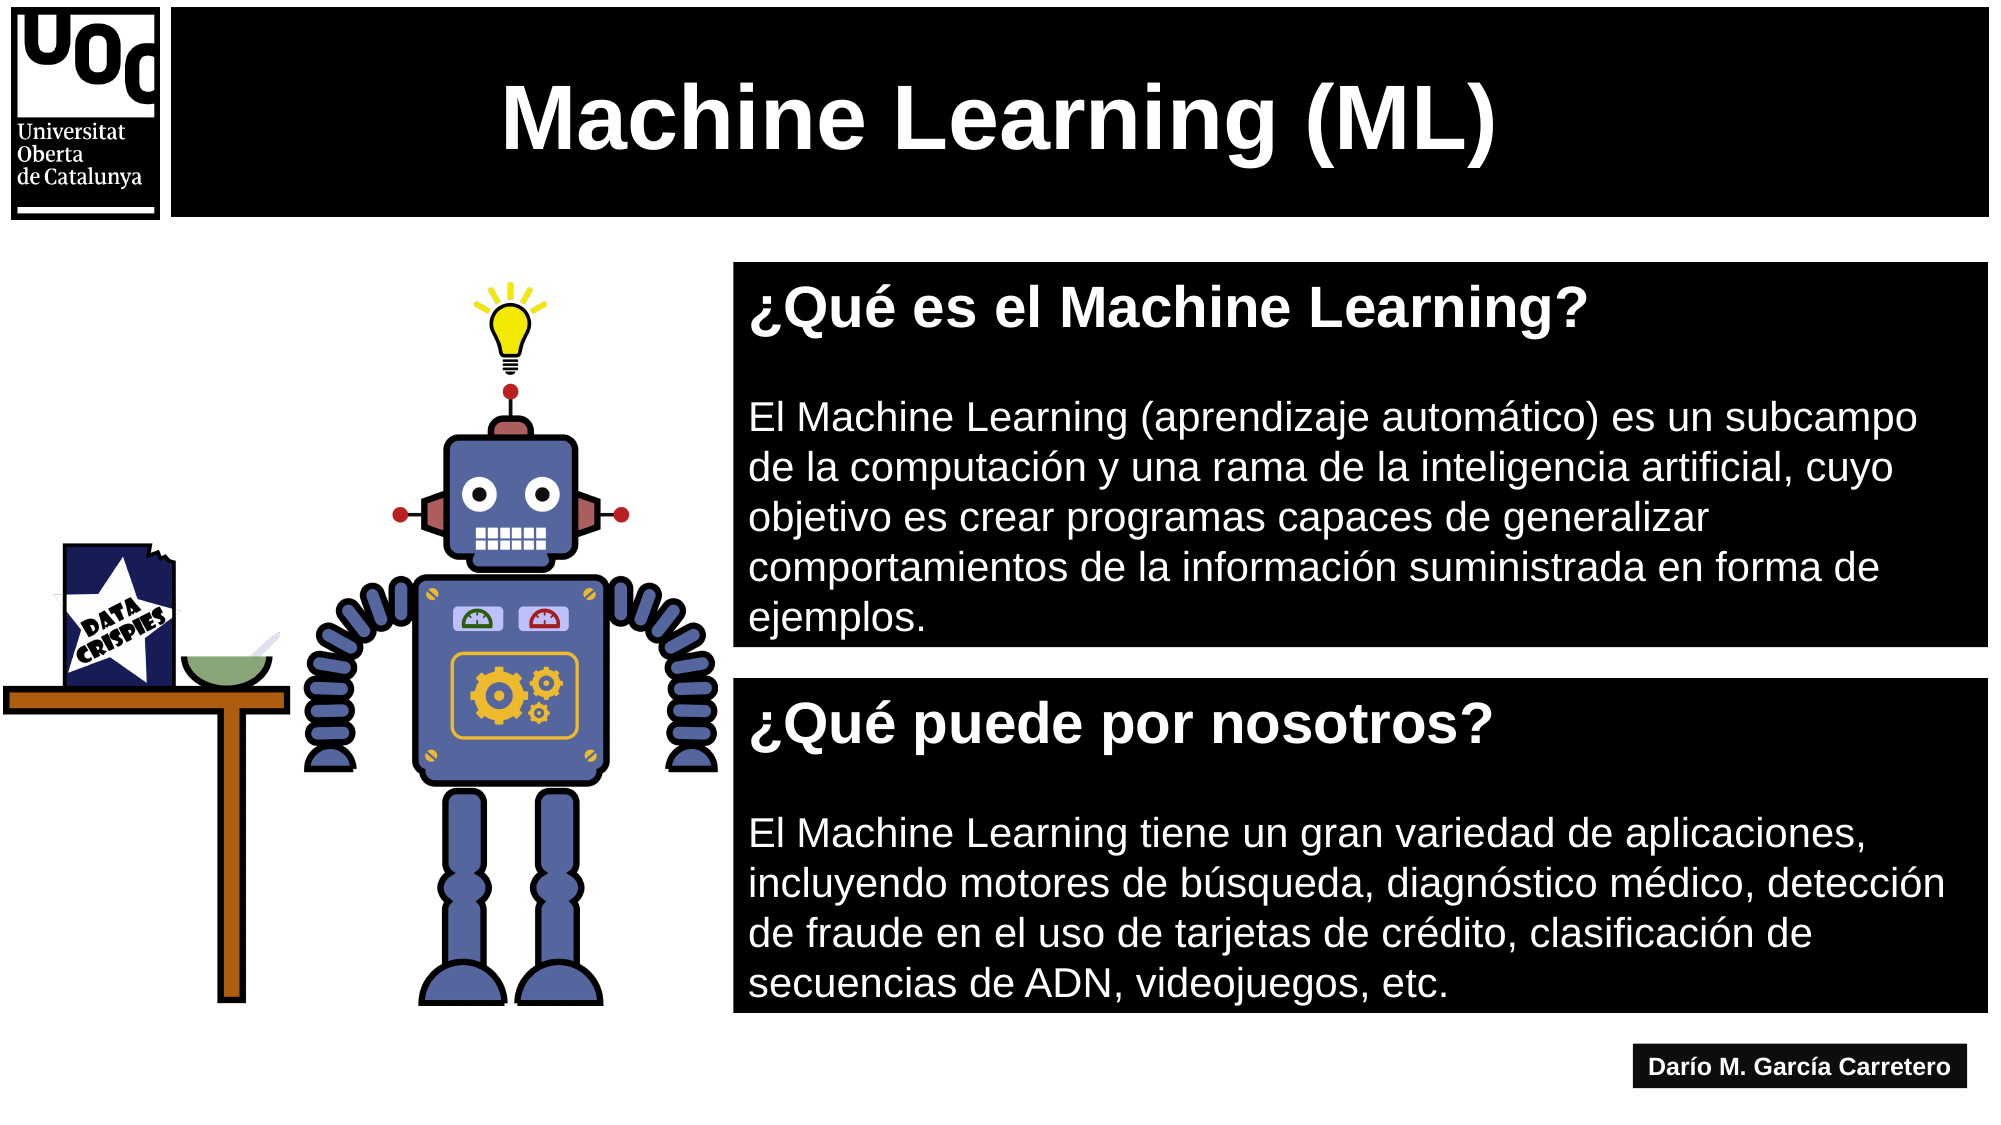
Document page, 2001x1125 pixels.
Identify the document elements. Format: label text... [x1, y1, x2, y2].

picture [11, 7, 160, 220]
picture [3, 282, 718, 1006]
text_box Machine Learning (ML) [160, 50, 1908, 176]
text_box [171, 7, 1989, 217]
text_box ¿Qué es el Machine Learning? El Machine Learning (aprendizaje automático) es un subcampo de la computación y una rama de la inteligencia artificial, cuyo objetivo es crear programas capaces de generalizar comportamientos de la información suministrada en forma de ejemplos. [733, 262, 1988, 648]
text_box ¿Qué puede por nosotros? El Machine Learning tiene un gran variedad de aplicaciones, incluyendo motores de búsqueda, diagnóstico médico, detección de fraude en el uso de tarjetas de crédito, clasificación de secuencias de ADN, videojuegos, etc. [733, 678, 1988, 1013]
text_box Darío M. García Carretero [1632, 1043, 1968, 1089]
